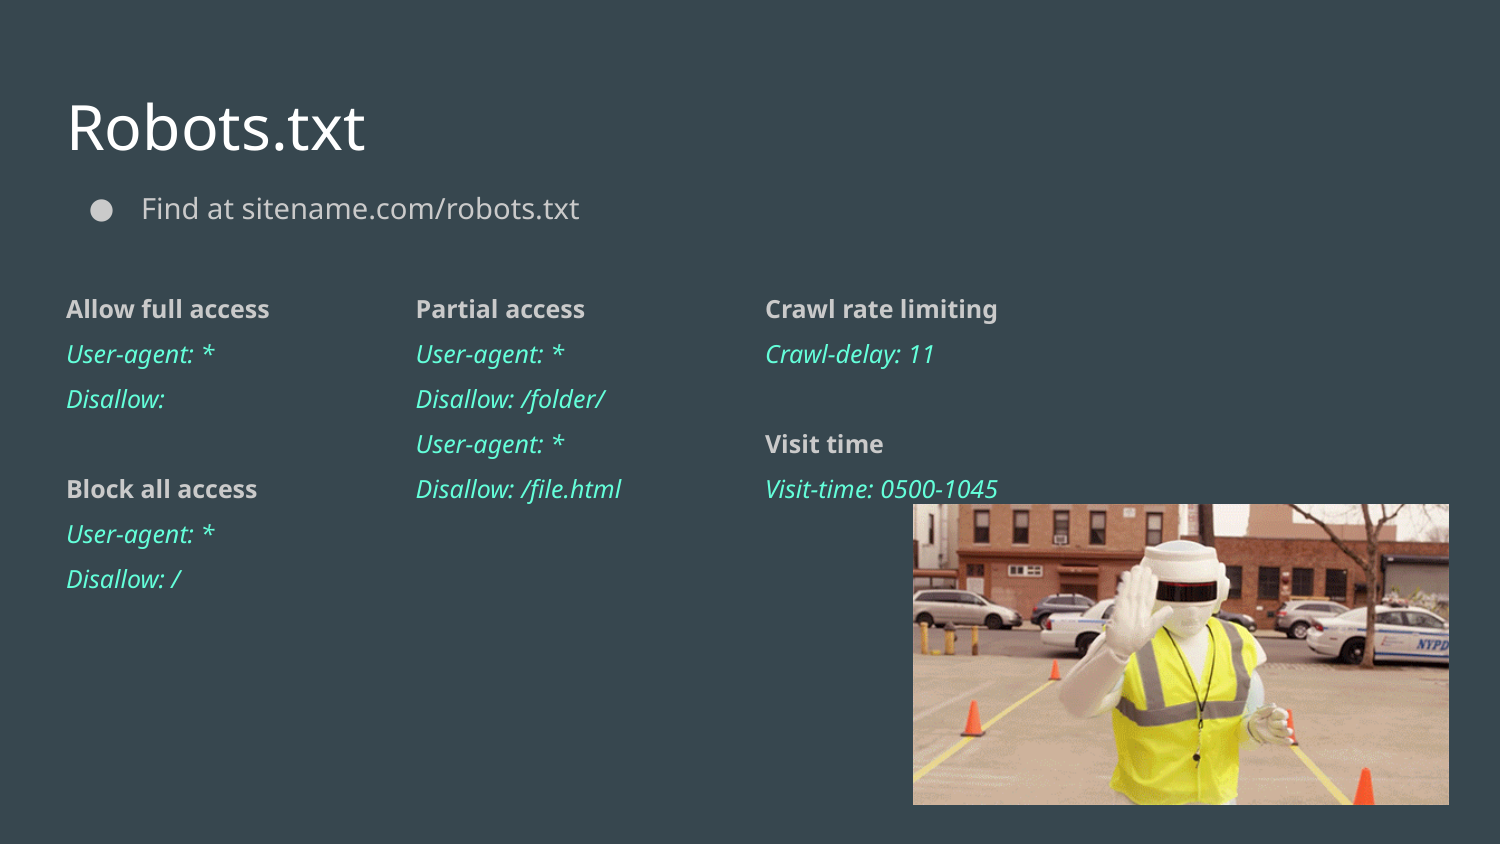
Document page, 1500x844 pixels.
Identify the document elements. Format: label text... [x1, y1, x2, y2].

title Robots.txt [51, 72, 1449, 167]
picture [913, 504, 1450, 805]
list Crawl rate limiting Crawl-delay: 11 Visit time Visit-time: 0500-1045 [750, 264, 1449, 825]
list Allow full access User-agent: * Disallow: Block all access User-agent: * Disallow: / [51, 264, 400, 825]
text_box Find at sitename.com/robots.txt [51, 175, 743, 256]
list Partial access User-agent: * Disallow: /folder/ User-agent: * Disallow: /file.html [400, 264, 750, 825]
